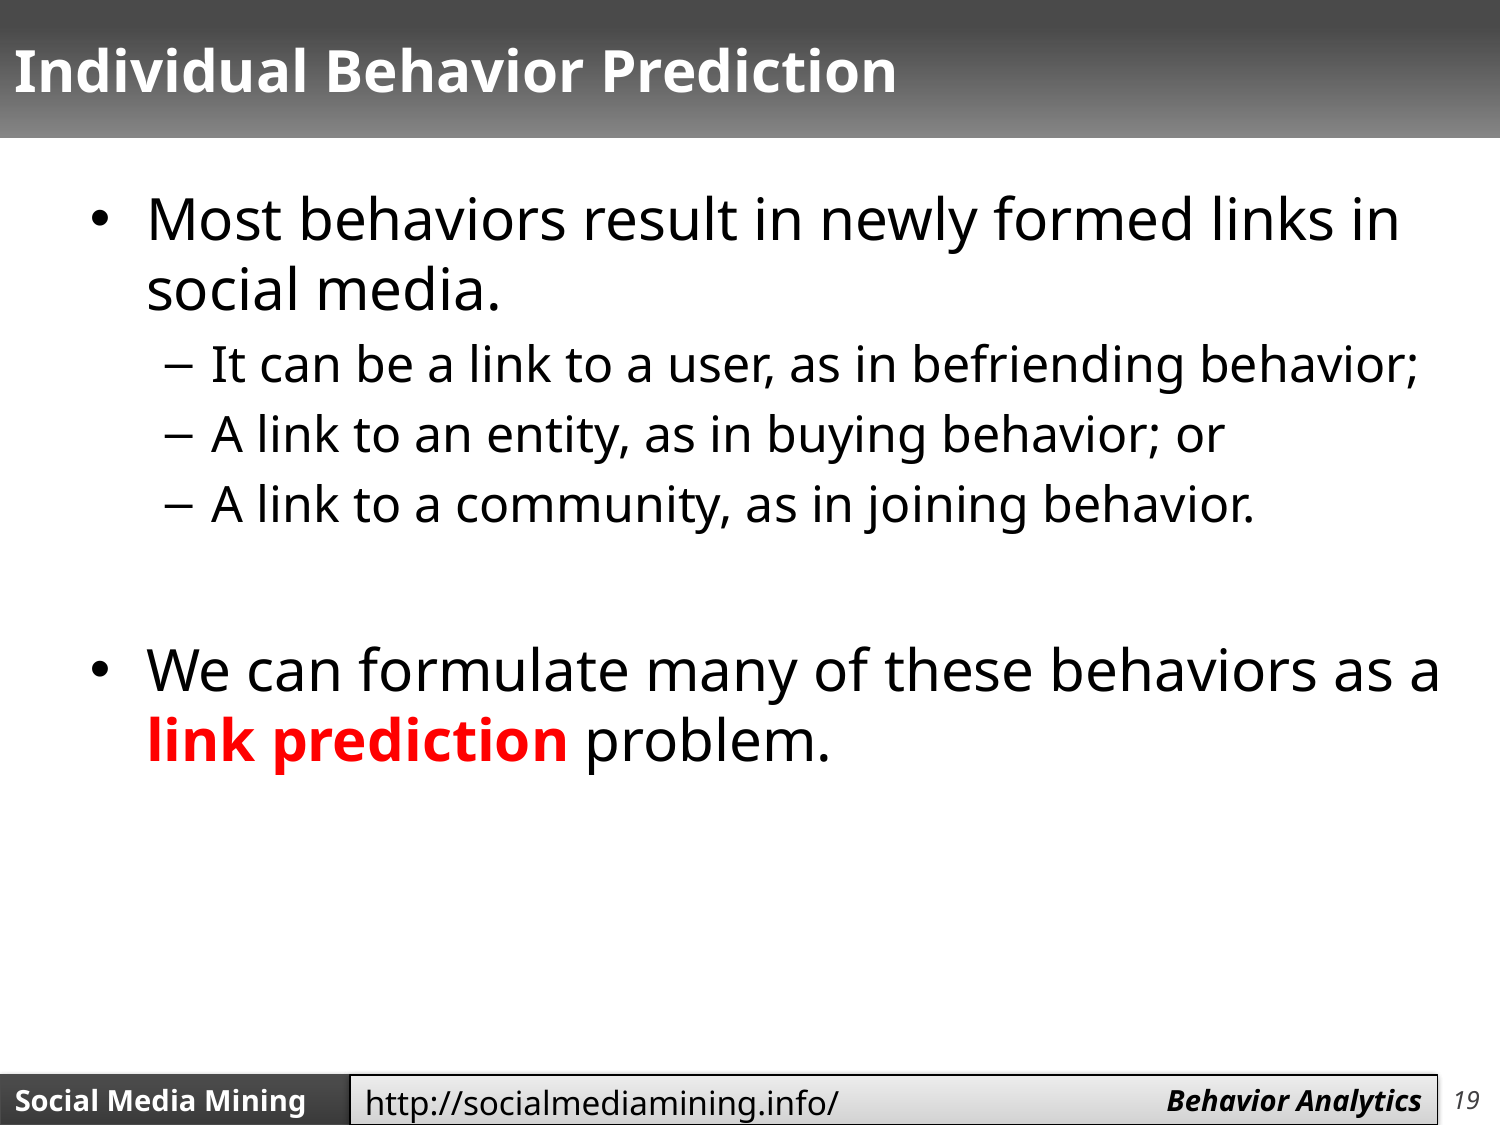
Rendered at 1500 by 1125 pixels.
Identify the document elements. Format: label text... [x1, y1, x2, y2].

title Individual Behavior Prediction [0, 0, 1500, 138]
list Most behaviors result in newly formed links in social media. It can be a link to a user, as in befriending behavior; A link to an entity, as in buying behavior; or A link to a community, as in joining behavior. We can formulate many of these behaviors as a link prediction problem. [75, 174, 1500, 1048]
